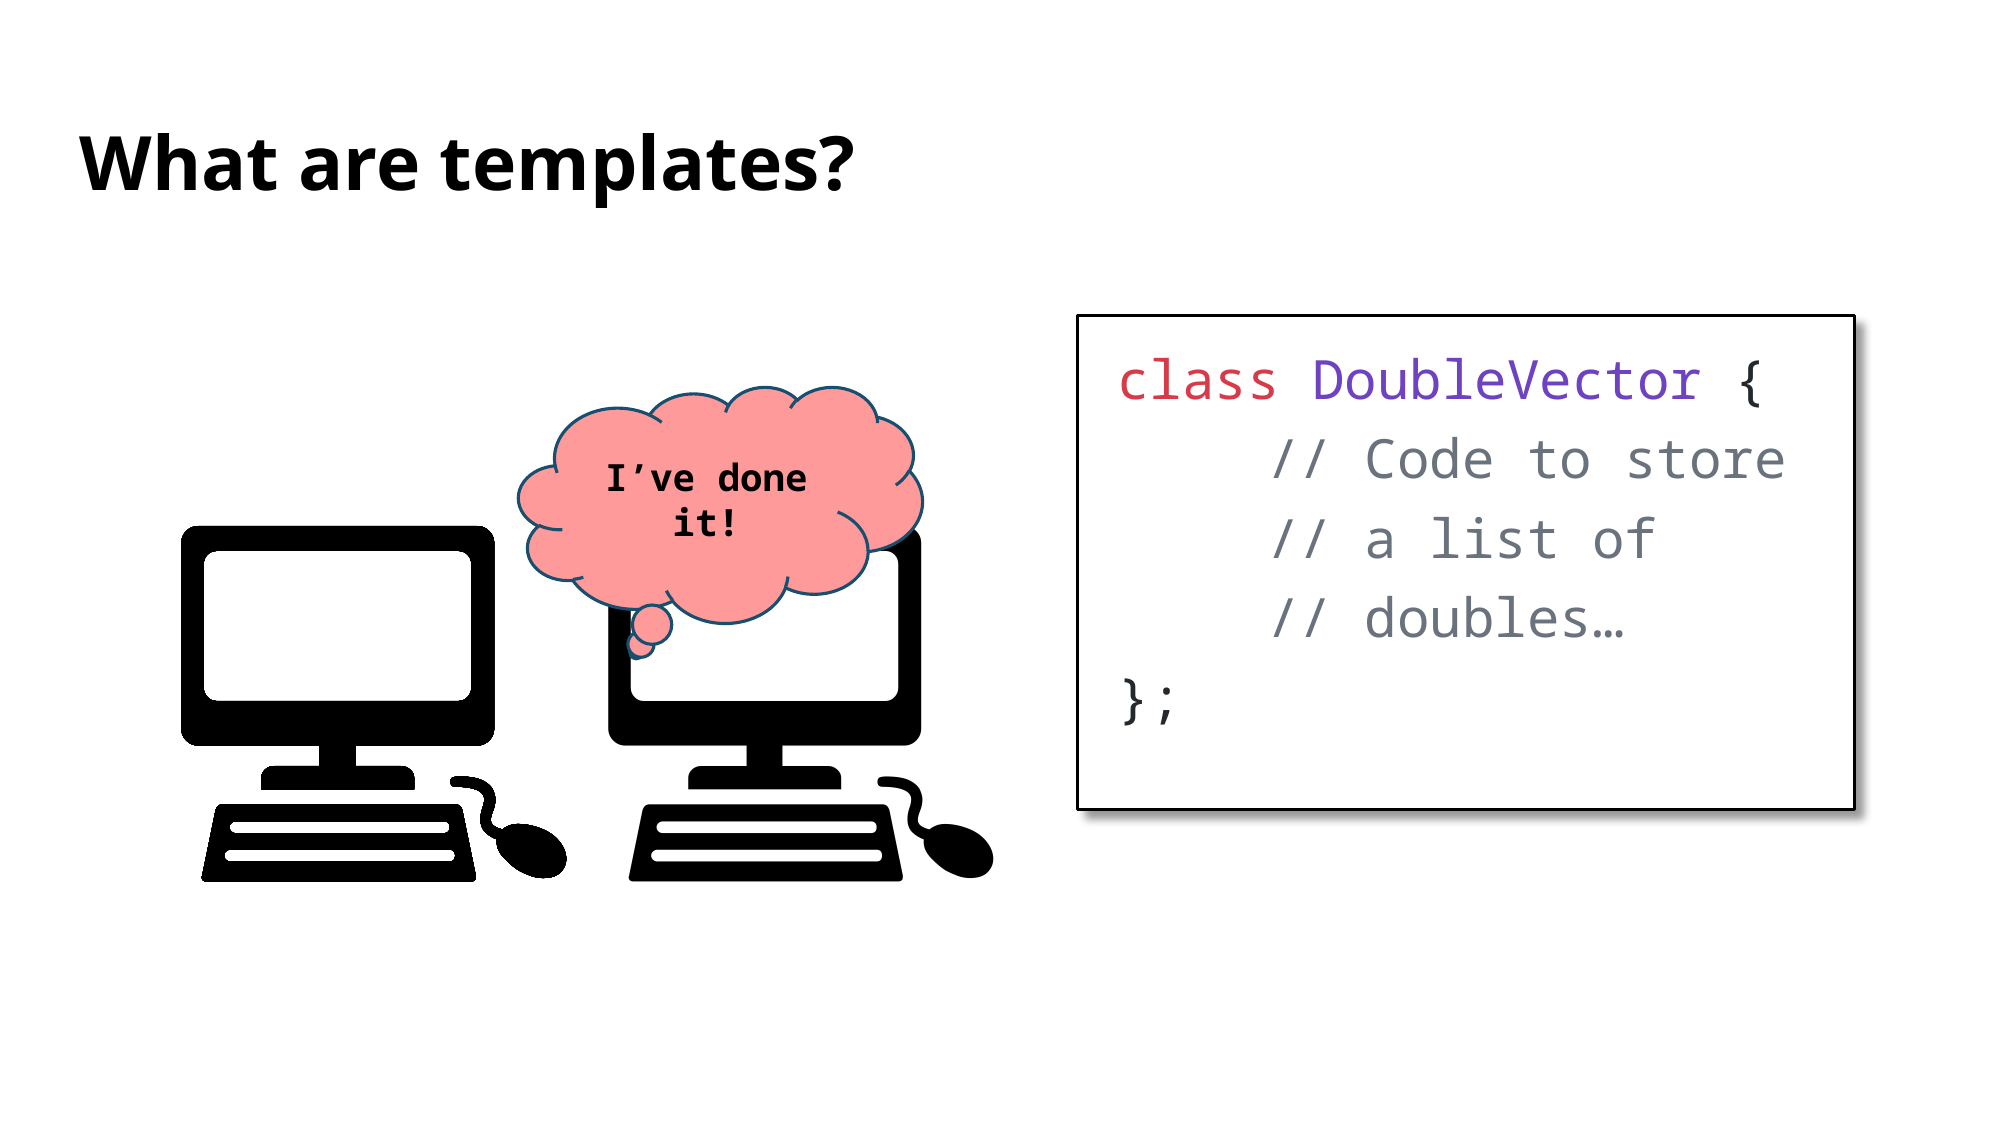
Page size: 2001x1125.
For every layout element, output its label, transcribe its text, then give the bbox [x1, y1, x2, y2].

title What are templates? [64, 103, 1936, 230]
text_box I’ve done it! [516, 385, 925, 661]
text_box class DoubleVector { // Code to store // a list of // doubles… }; [1077, 315, 1855, 810]
text_box 🧑‍💻️ [145, 432, 646, 947]
